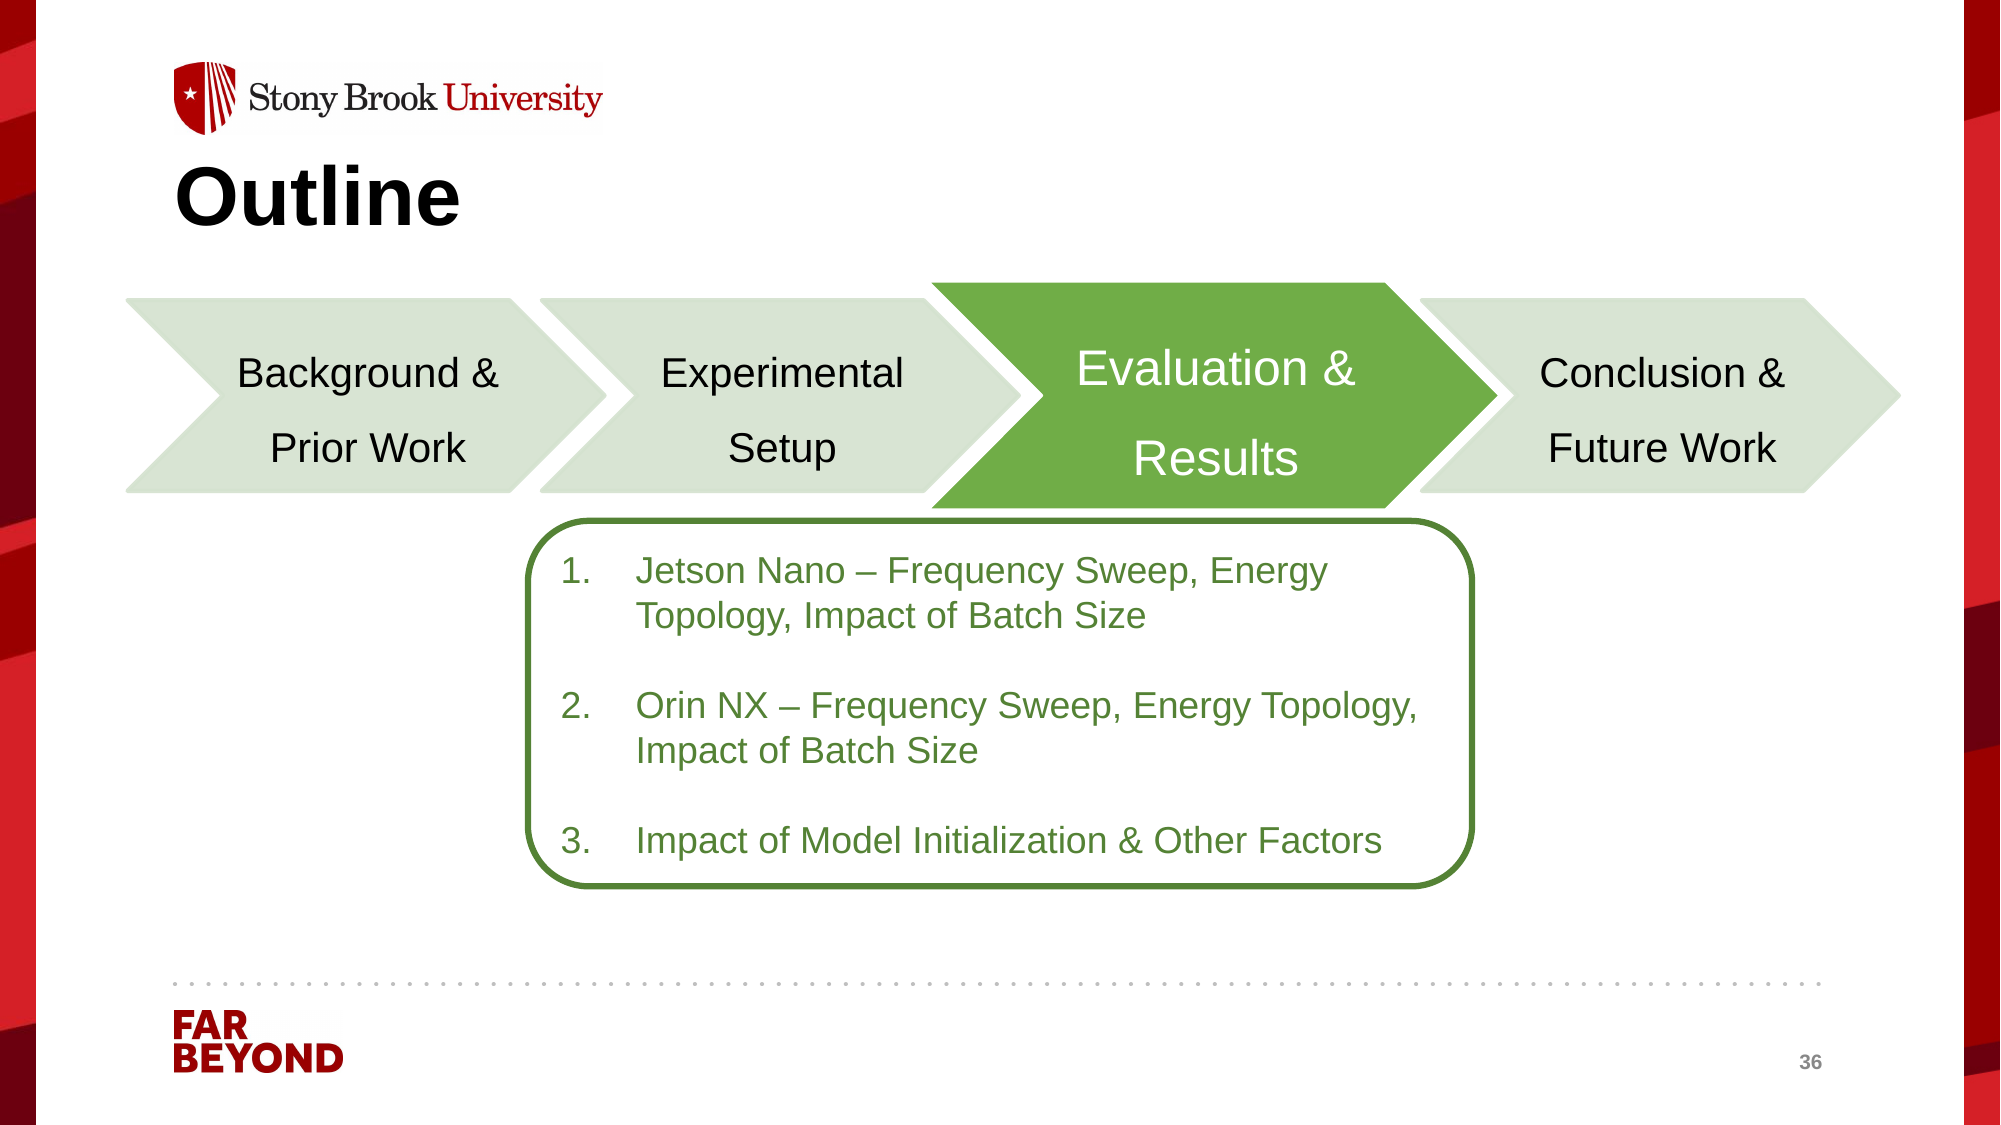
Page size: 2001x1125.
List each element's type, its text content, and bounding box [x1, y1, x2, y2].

slide_number 36 [1387, 1031, 1838, 1092]
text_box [99, 269, 1901, 521]
picture [174, 62, 603, 135]
title Outline [174, 169, 1825, 255]
text_box Jetson Nano – Frequency Sweep, Energy Topology, Impact of Batch Size Orin NX – Frequency Sweep, Energy Topology, Impact of Batch Size Impact of Model Initialization & Other Factors [527, 532, 1473, 887]
picture [174, 1010, 343, 1073]
picture [0, 0, 36, 1125]
picture [1964, 0, 2000, 1125]
